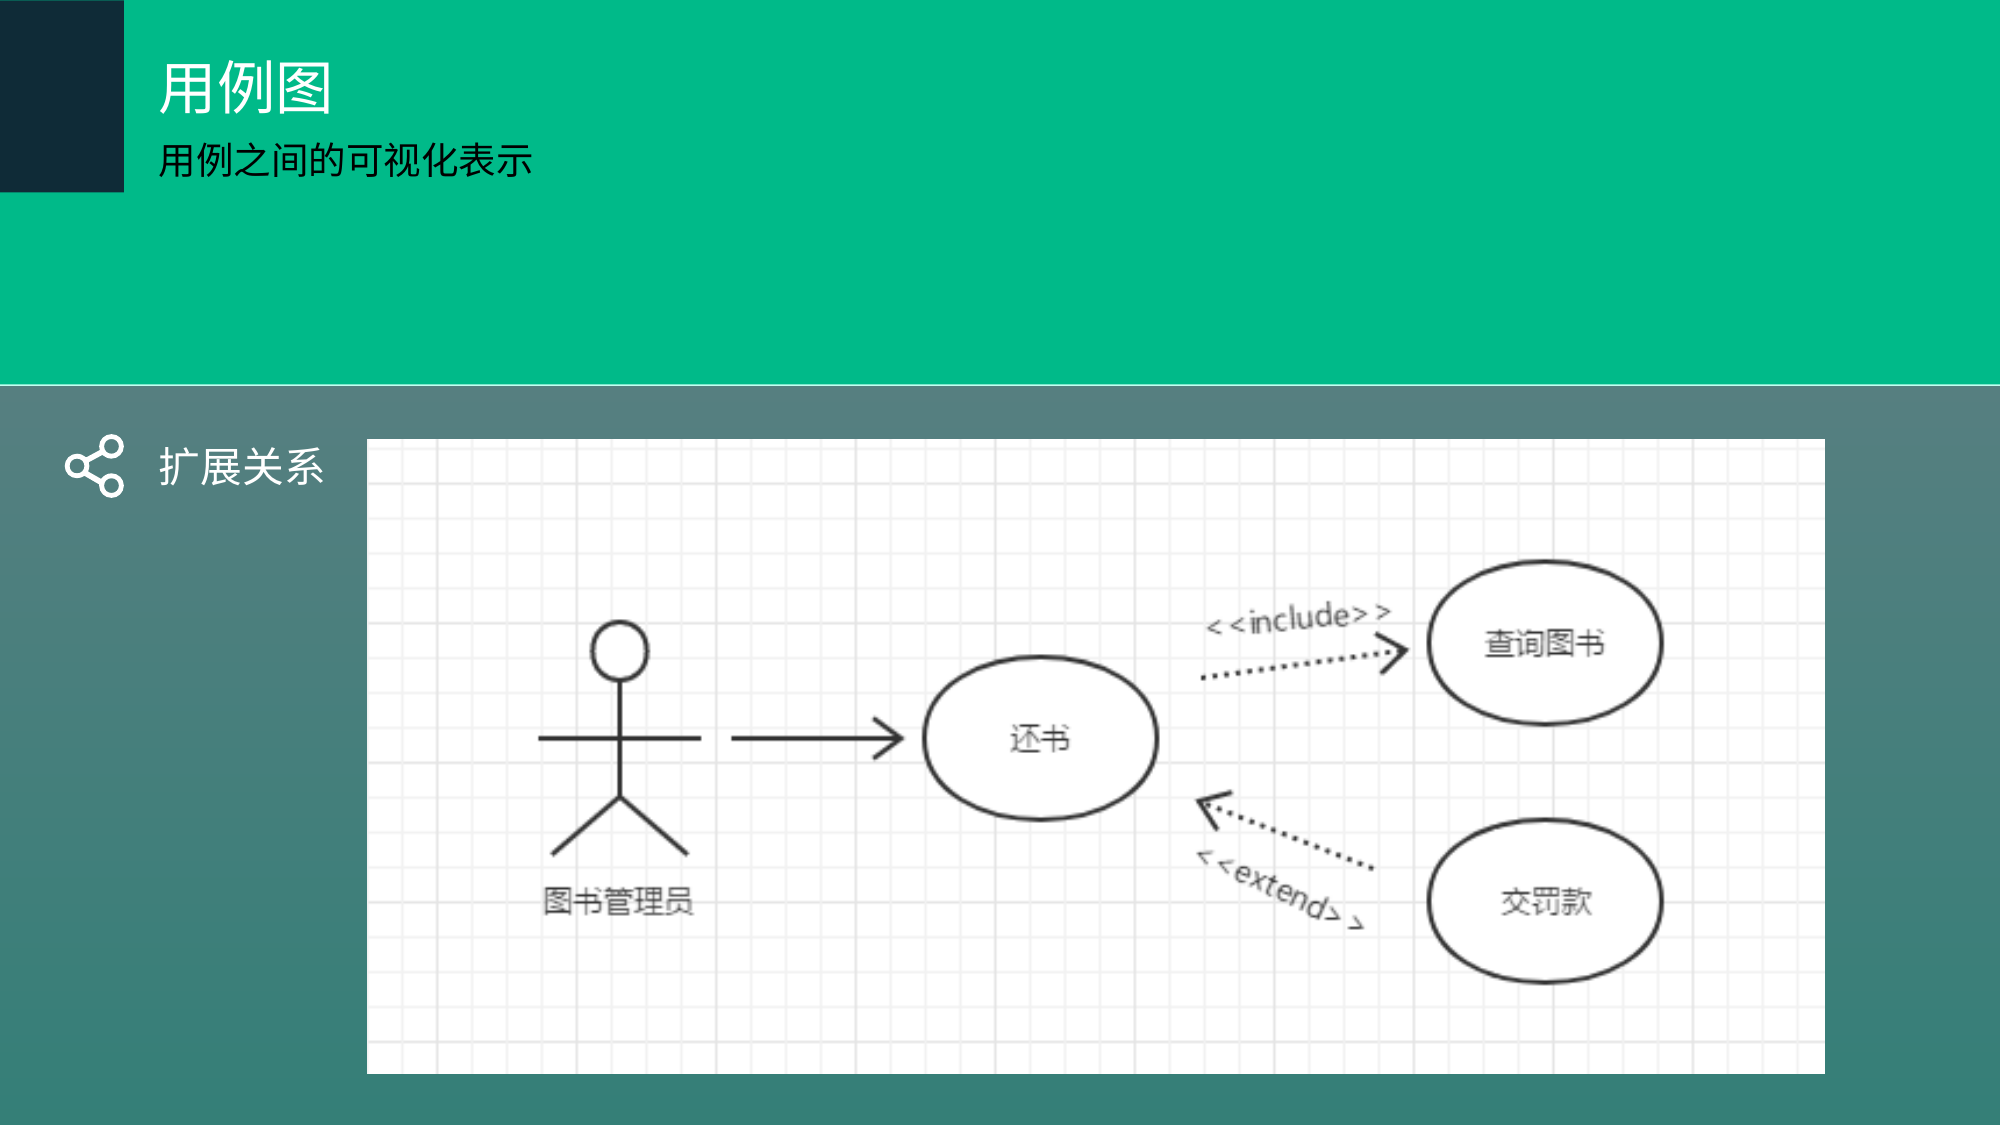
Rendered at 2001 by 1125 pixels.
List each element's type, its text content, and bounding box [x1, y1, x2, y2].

text_box 扩展关系 [144, 433, 680, 498]
text_box [64, 434, 124, 498]
text_box 用例图 [144, 43, 680, 129]
text_box [0, 0, 2000, 385]
text_box [0, 0, 125, 193]
text_box [0, 385, 2000, 1125]
text_box 用例之间的可视化表示 [144, 129, 680, 190]
picture [367, 439, 1825, 1074]
